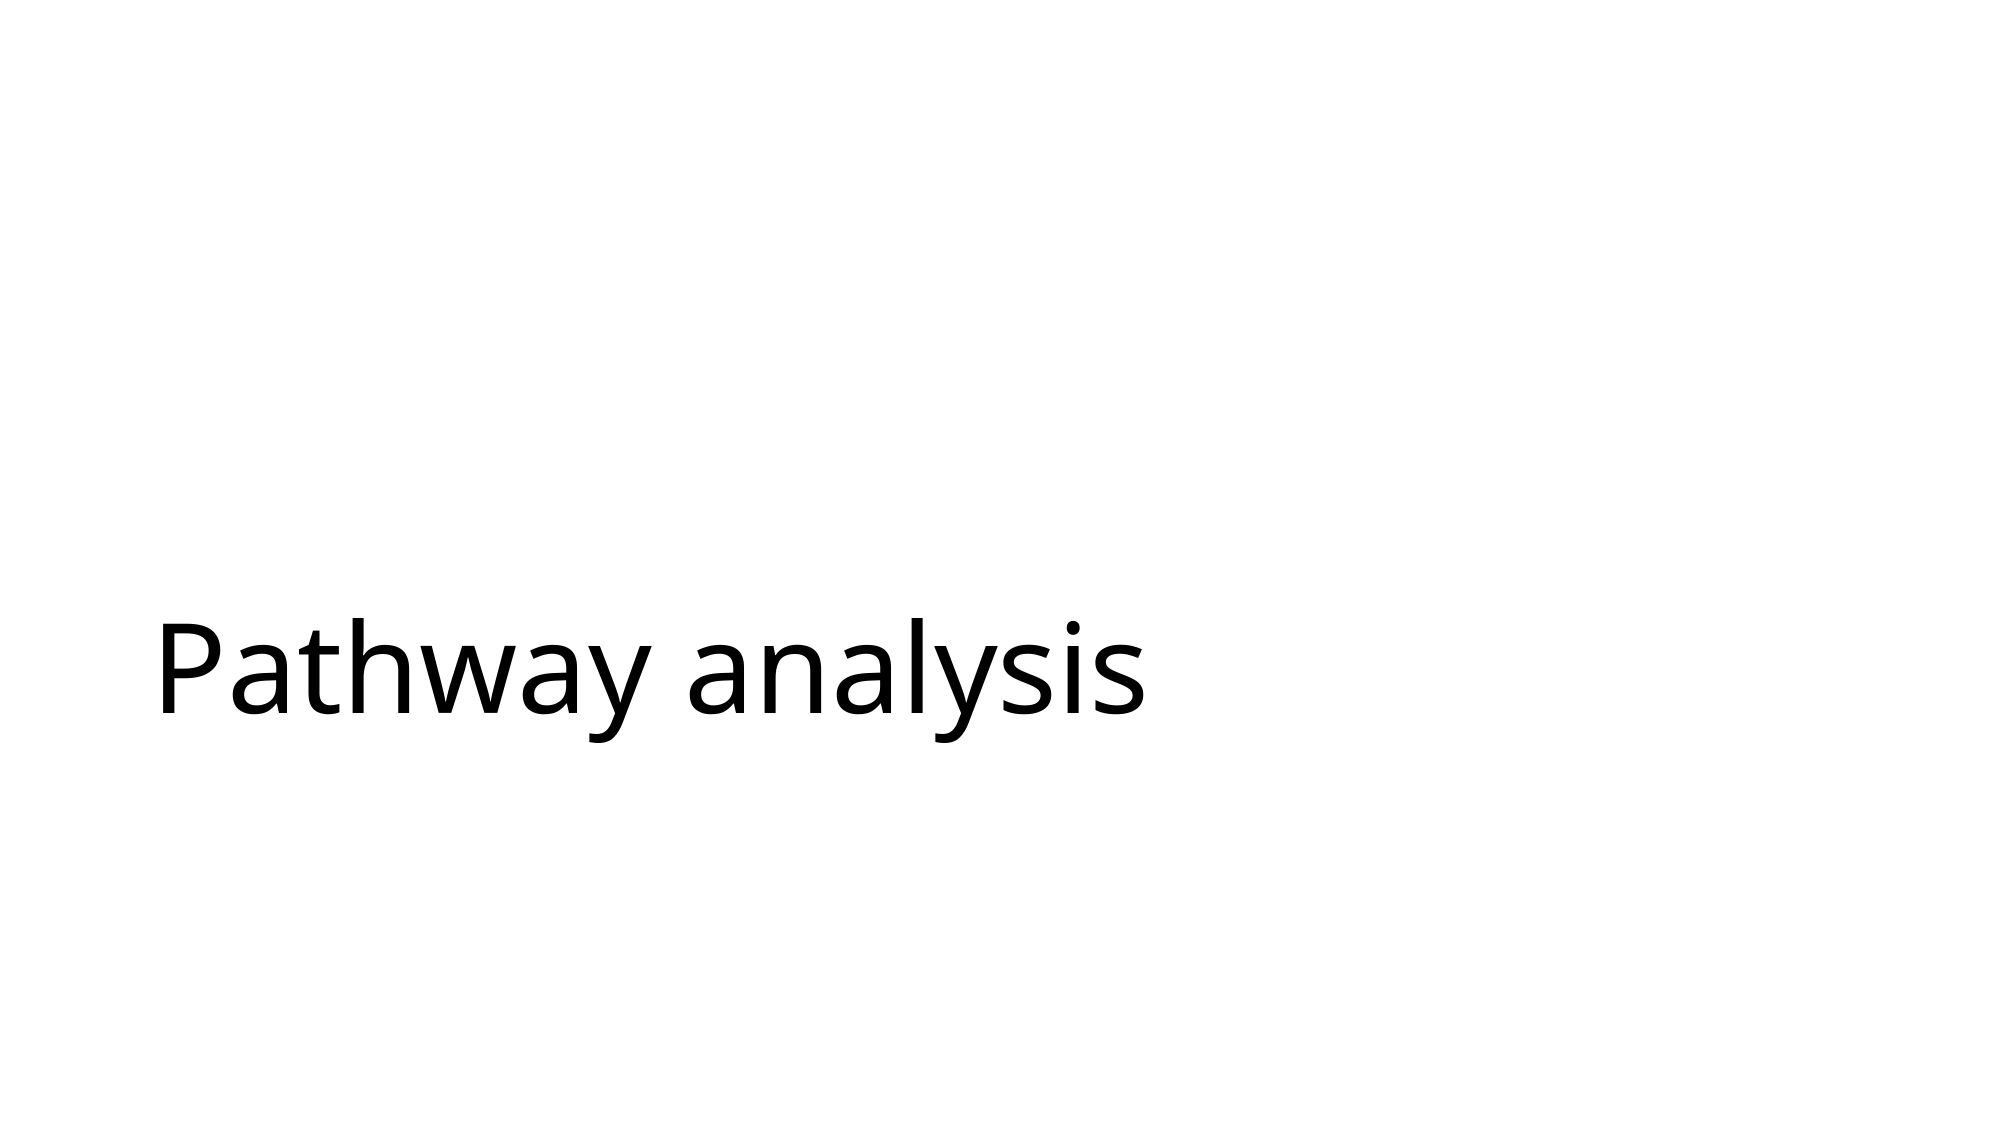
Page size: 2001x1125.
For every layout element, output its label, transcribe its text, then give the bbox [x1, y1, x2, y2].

title Pathway analysis [136, 280, 1862, 749]
